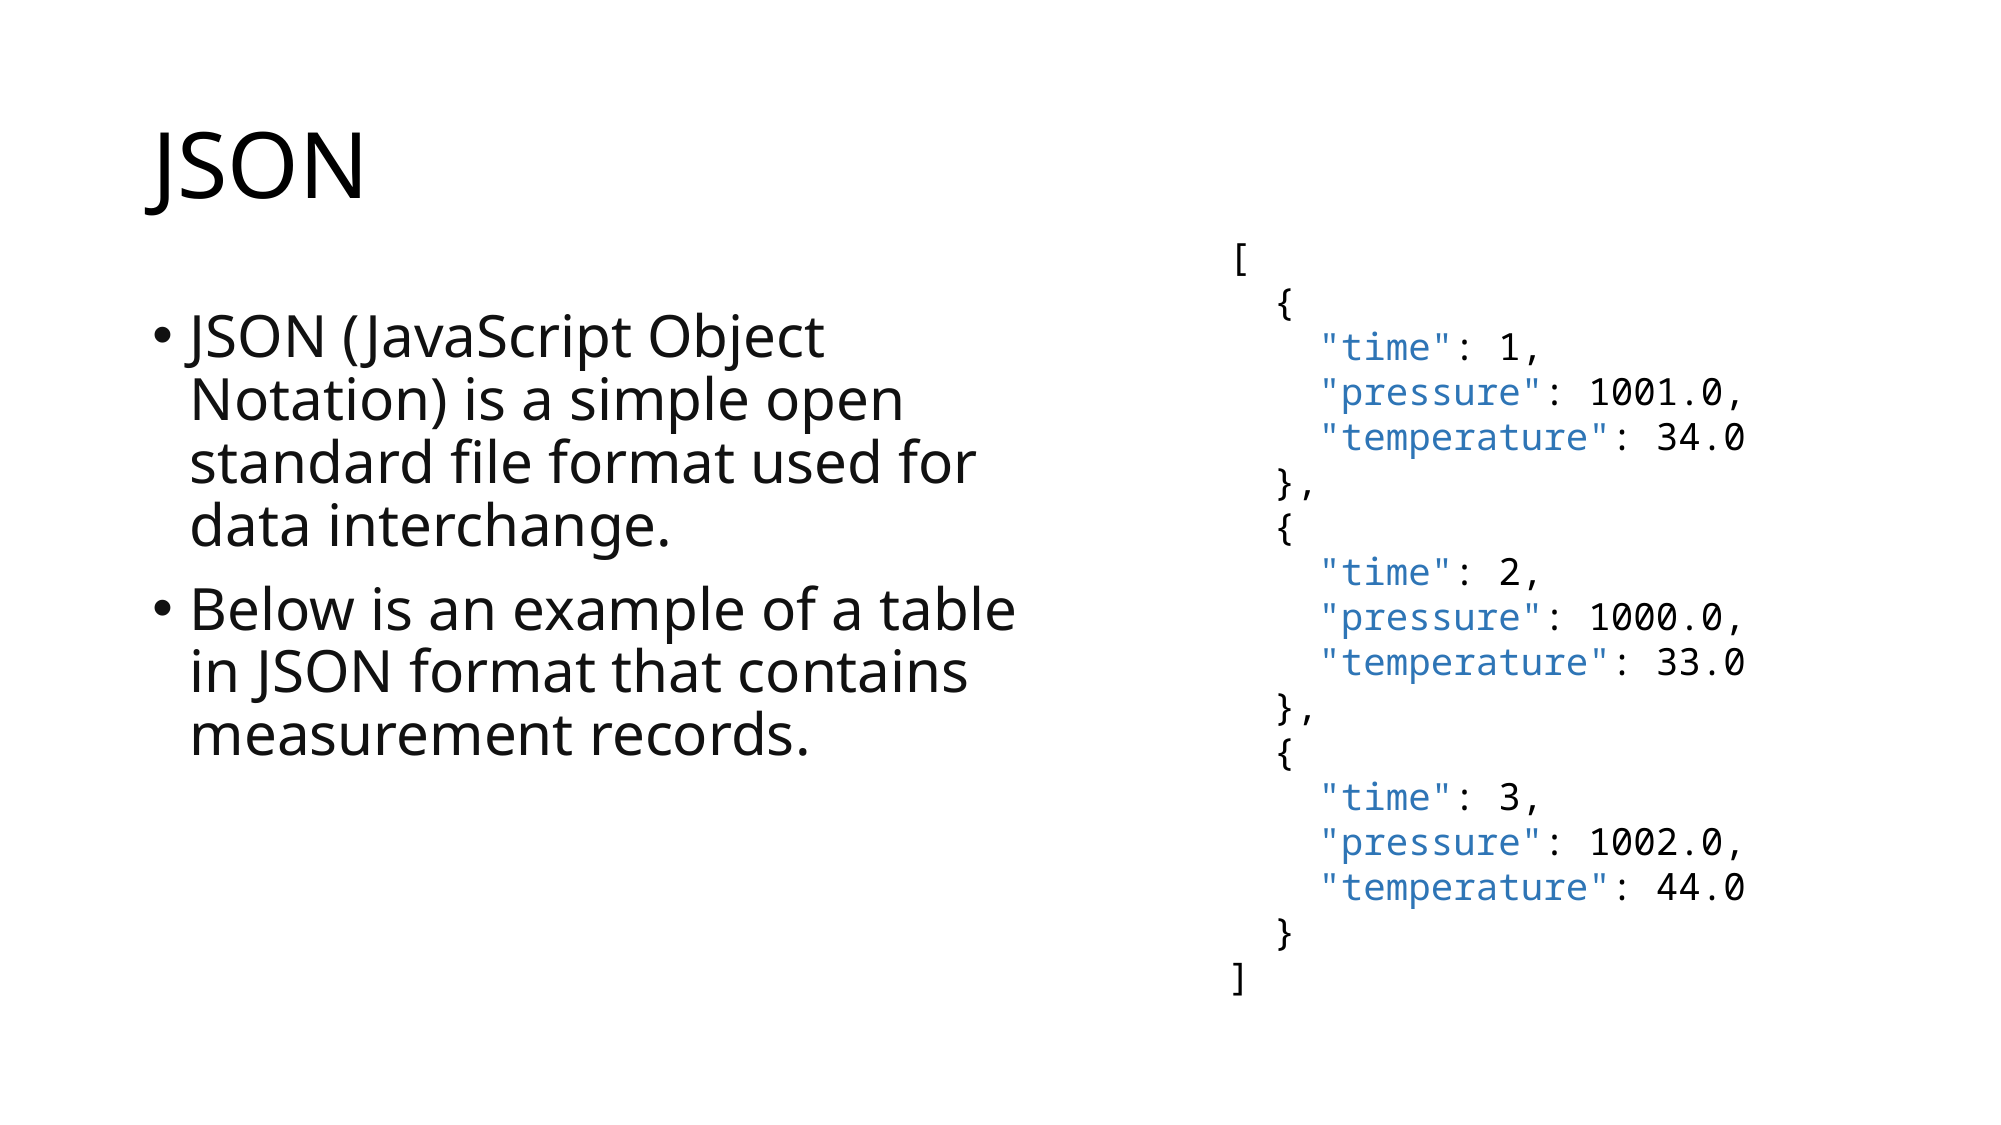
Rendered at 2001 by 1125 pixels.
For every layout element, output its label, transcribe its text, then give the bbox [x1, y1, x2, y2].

list JSON (JavaScript Object Notation) is a simple open standard file format used for data interchange. Below is an example of a table in JSON format that contains measurement records. [137, 299, 1081, 1014]
title JSON [137, 59, 1863, 278]
text_box [ { "time": 1, "pressure": 1001.0, "temperature": 34.0 }, { "time": 2, "pressure": 1000.0, "temperature": 33.0 }, { "time": 3, "pressure": 1002.0, "temperature": 44.0 } ] [1213, 225, 1772, 1006]
